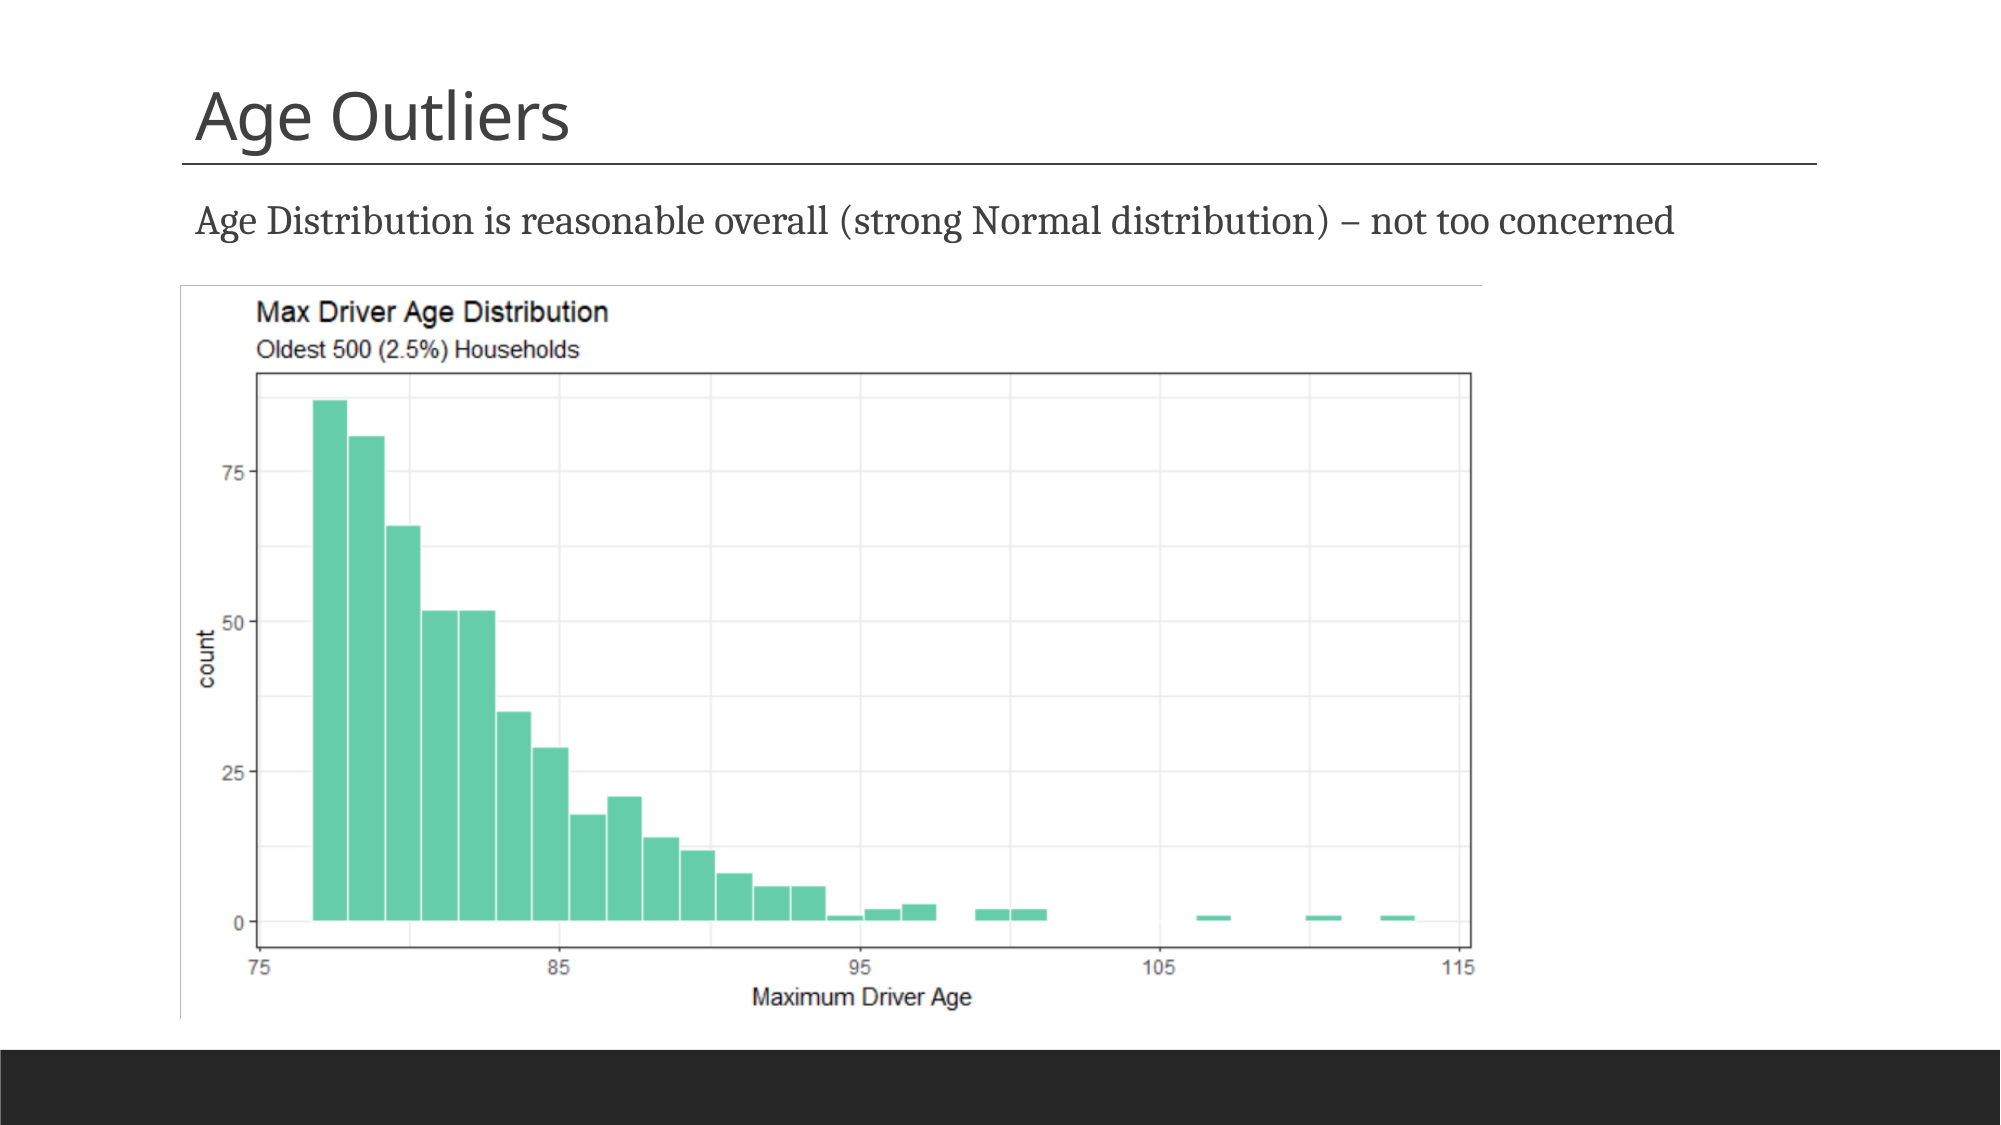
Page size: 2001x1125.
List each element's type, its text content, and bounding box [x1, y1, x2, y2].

list Age Distribution is reasonable overall (strong Normal distribution) – not too concerned [180, 180, 1830, 250]
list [179, 285, 1483, 1019]
title Age Outliers [180, 70, 1830, 163]
